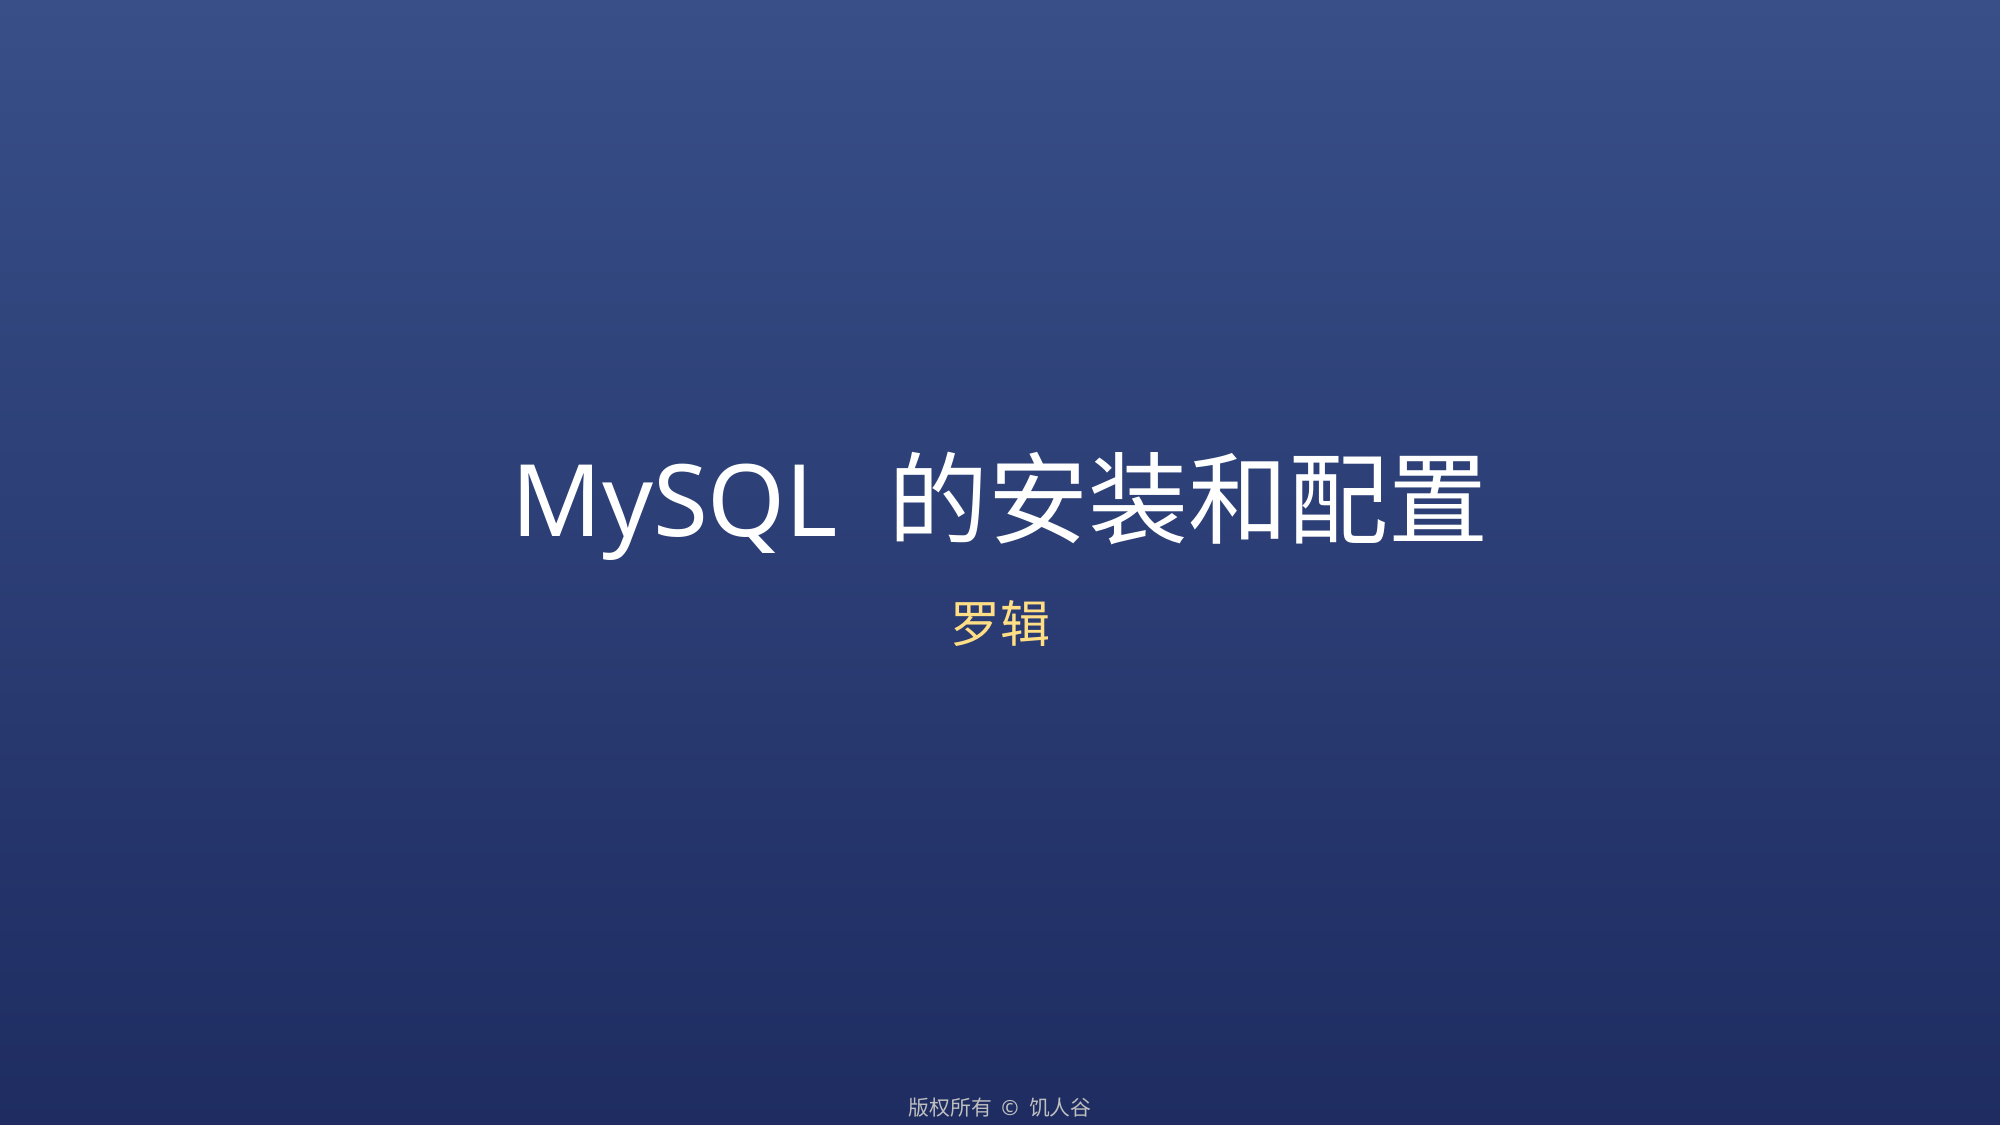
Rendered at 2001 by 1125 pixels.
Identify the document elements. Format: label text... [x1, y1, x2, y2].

subtitle 罗辑 [137, 585, 1863, 661]
title MySQL 的安装和配置 [137, 441, 1863, 566]
